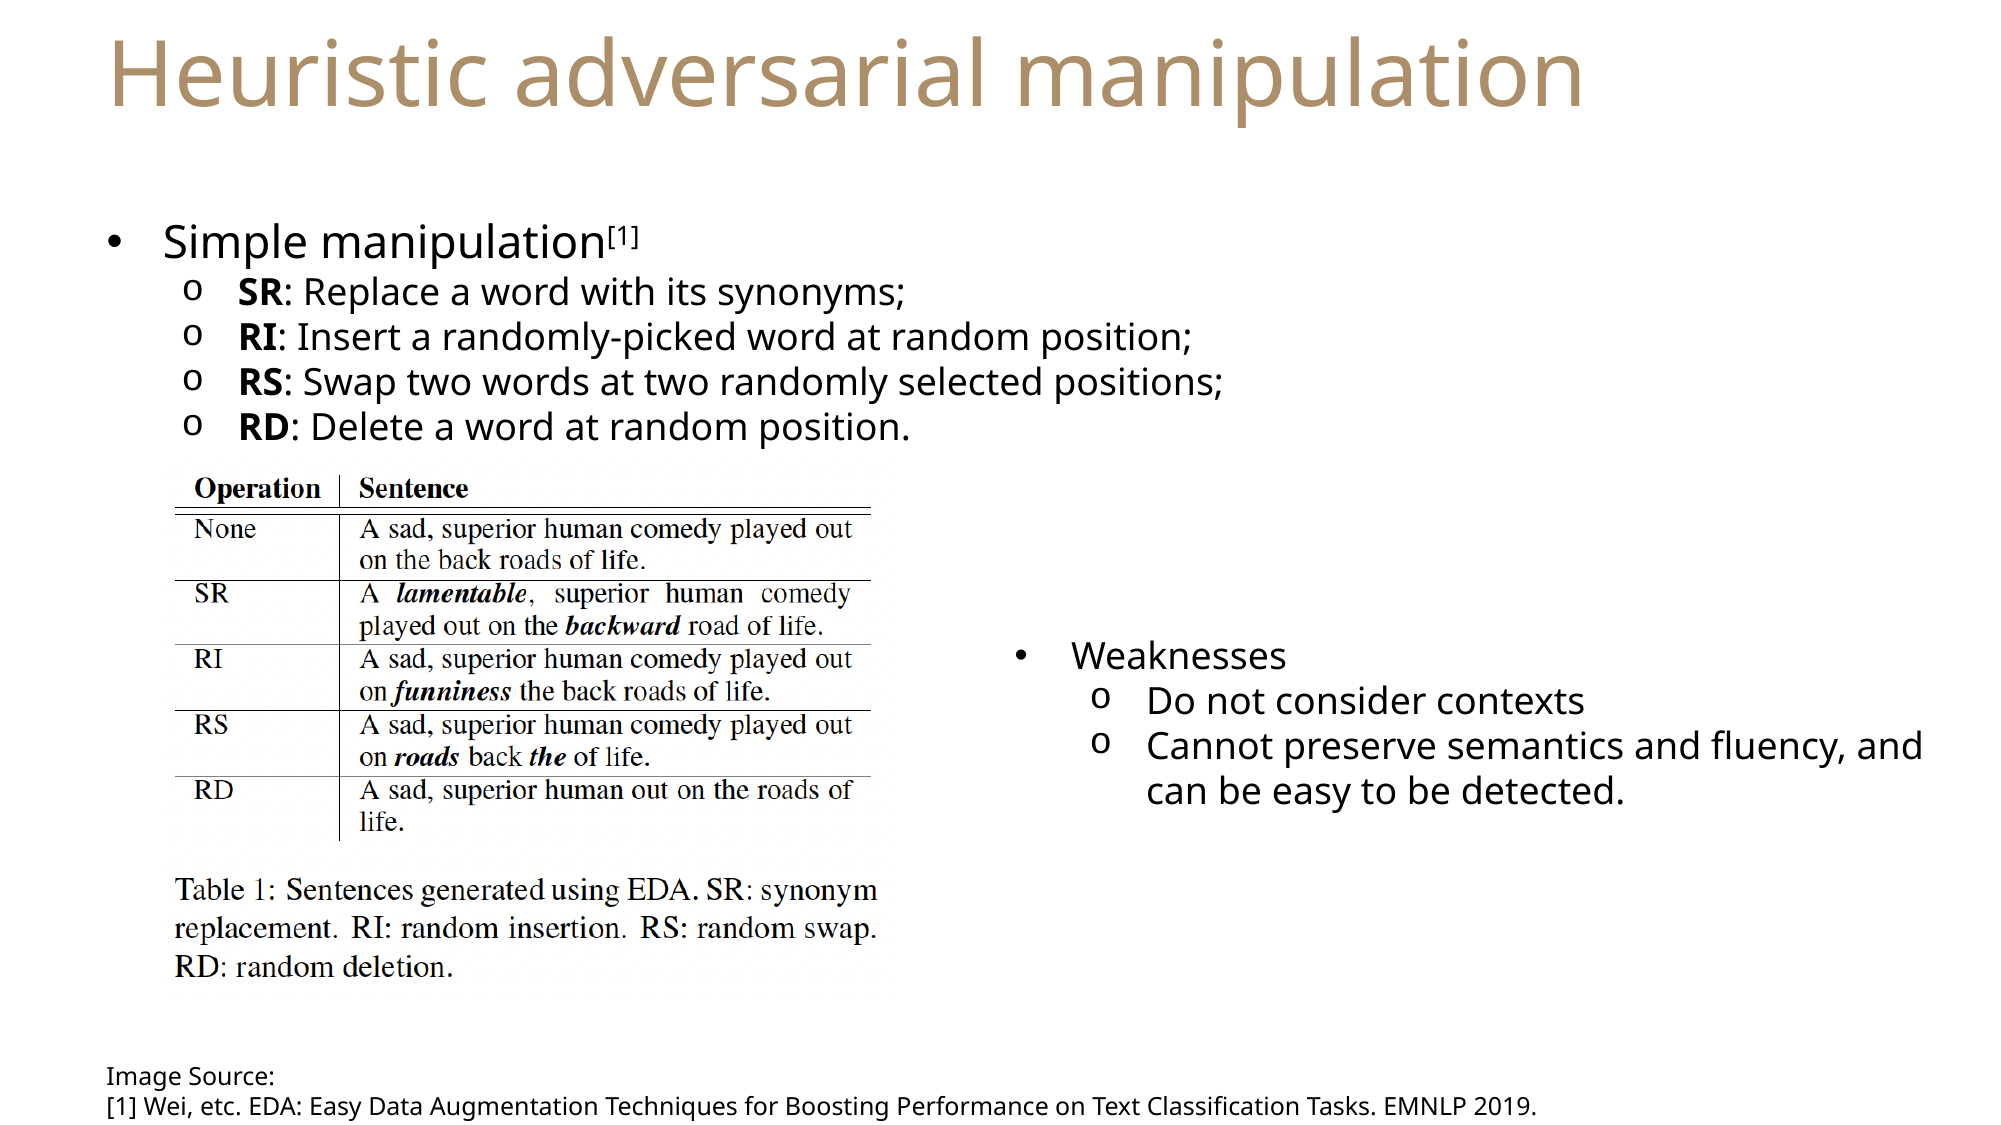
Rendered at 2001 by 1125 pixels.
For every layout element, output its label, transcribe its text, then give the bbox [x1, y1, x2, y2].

picture [162, 449, 898, 1000]
text_box Simple manipulation[1] SR: Replace a word with its synonyms; RI: Insert a randomly-picked word at random position; RS: Swap two words at two randomly selected positions; RD: Delete a word at random position. [91, 205, 1702, 816]
text_box Weaknesses Do not consider contexts Cannot preserve semantics and fluency, and can be easy to be detected. [999, 579, 2000, 864]
text_box Image Source: [1] Wei, etc. EDA: Easy Data Augmentation Techniques for Boosting Performance on Text Classification Tasks. EMNLP 2019. [91, 1052, 1635, 1125]
text_box Heuristic adversarial manipulation [91, 4, 1900, 149]
